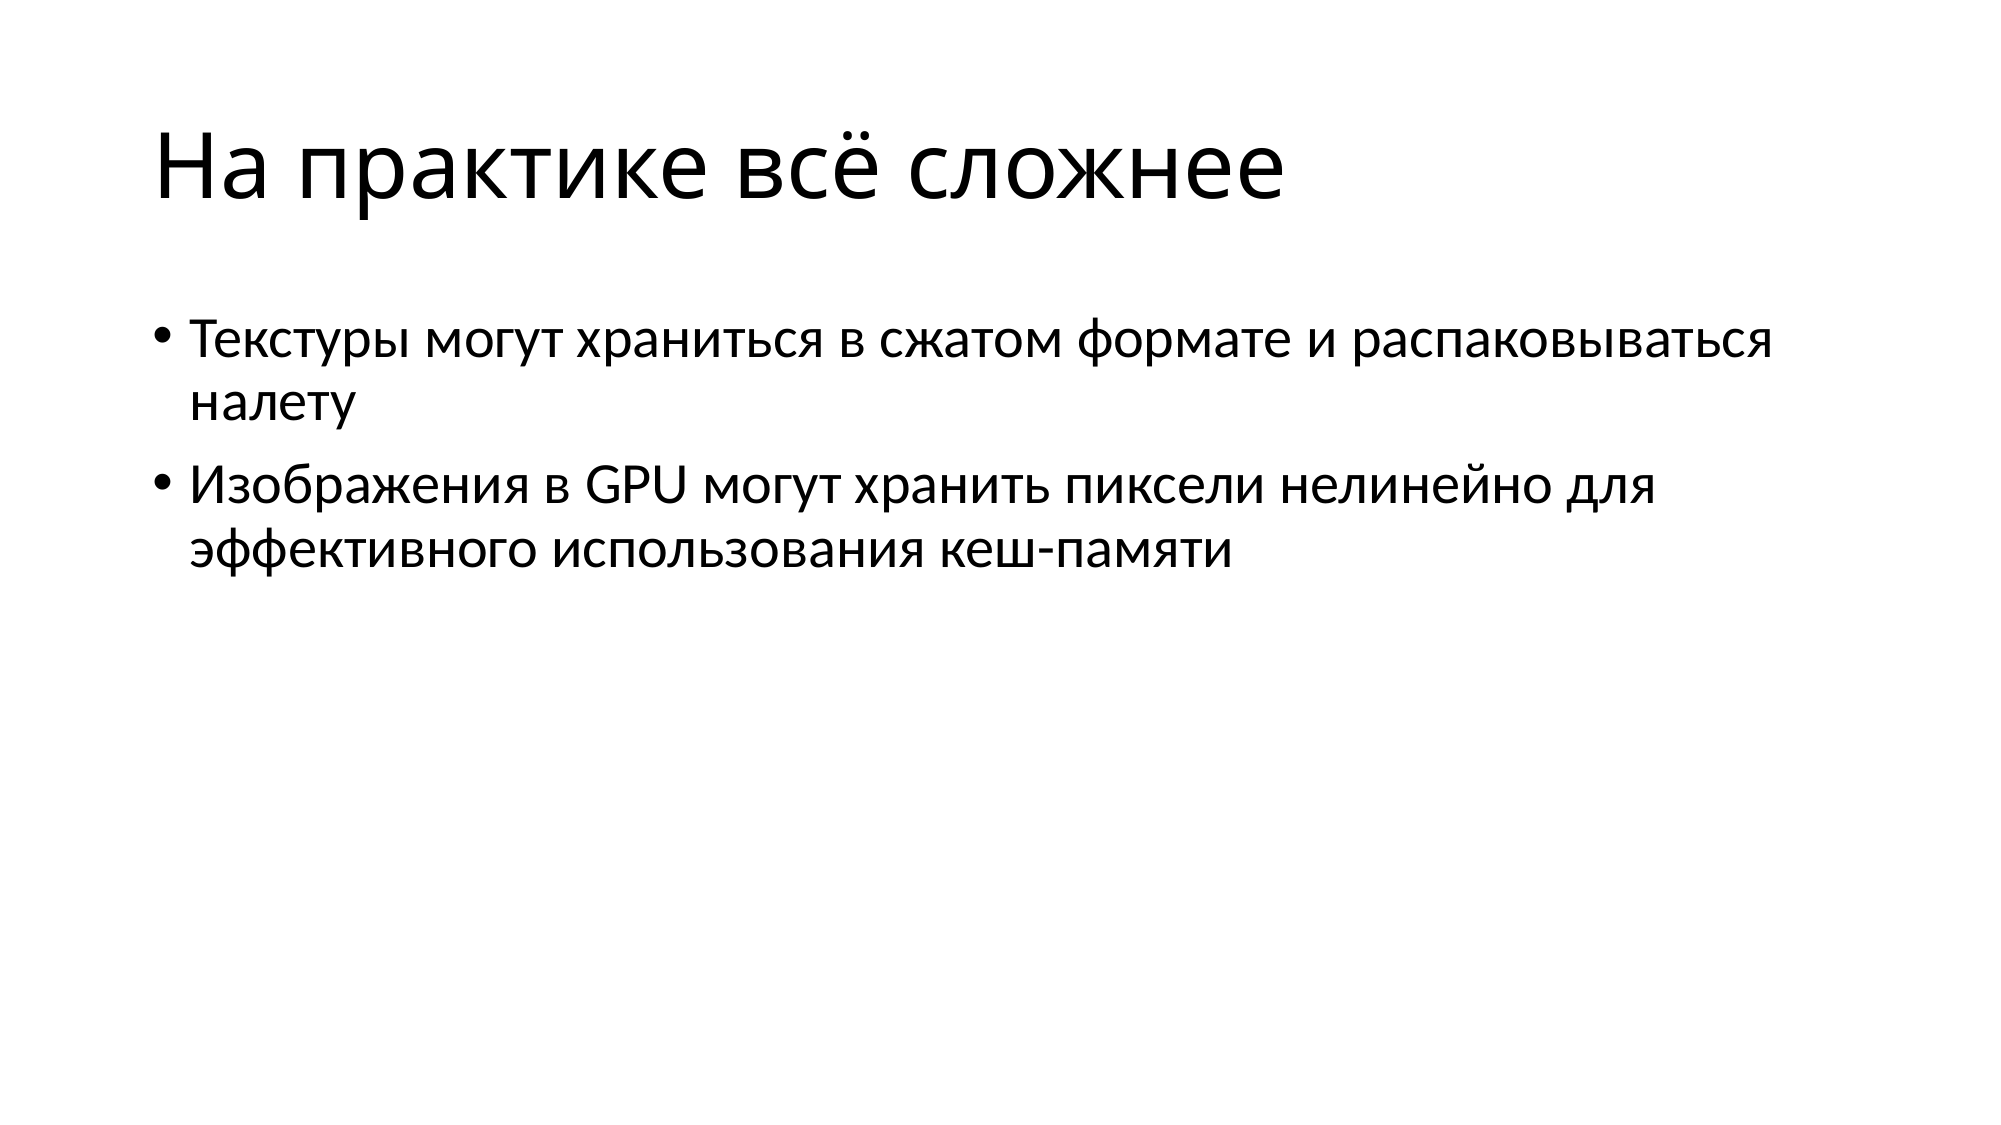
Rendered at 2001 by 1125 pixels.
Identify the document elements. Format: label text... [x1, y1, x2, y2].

list Текстуры могут храниться в сжатом формате и распаковываться налету Изображения в GPU могут хранить пиксели нелинейно для эффективного использования кеш-памяти [137, 299, 1863, 1014]
title На практике всё сложнее [137, 59, 1863, 278]
